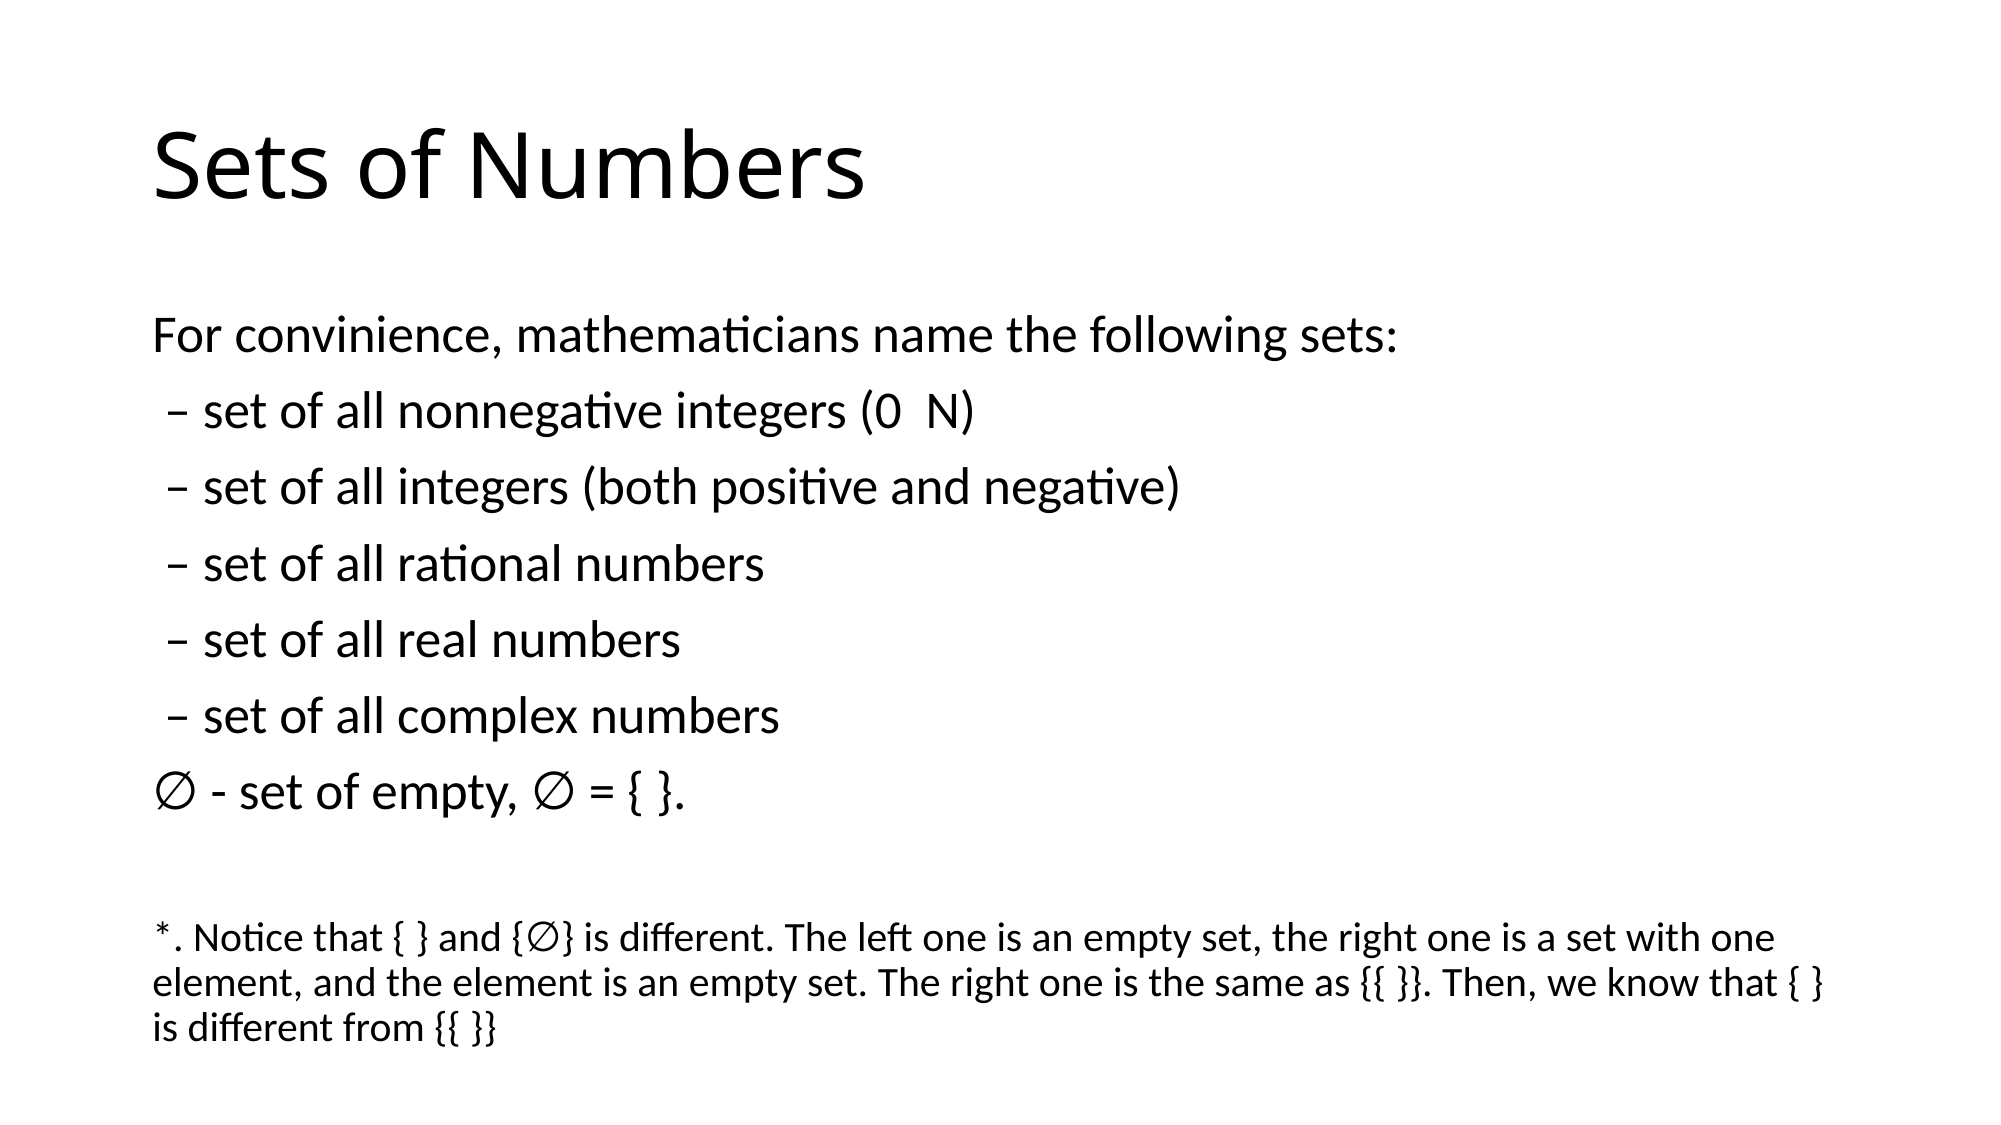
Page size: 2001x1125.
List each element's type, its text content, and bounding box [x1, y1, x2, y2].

title Sets of Numbers [137, 59, 1863, 278]
